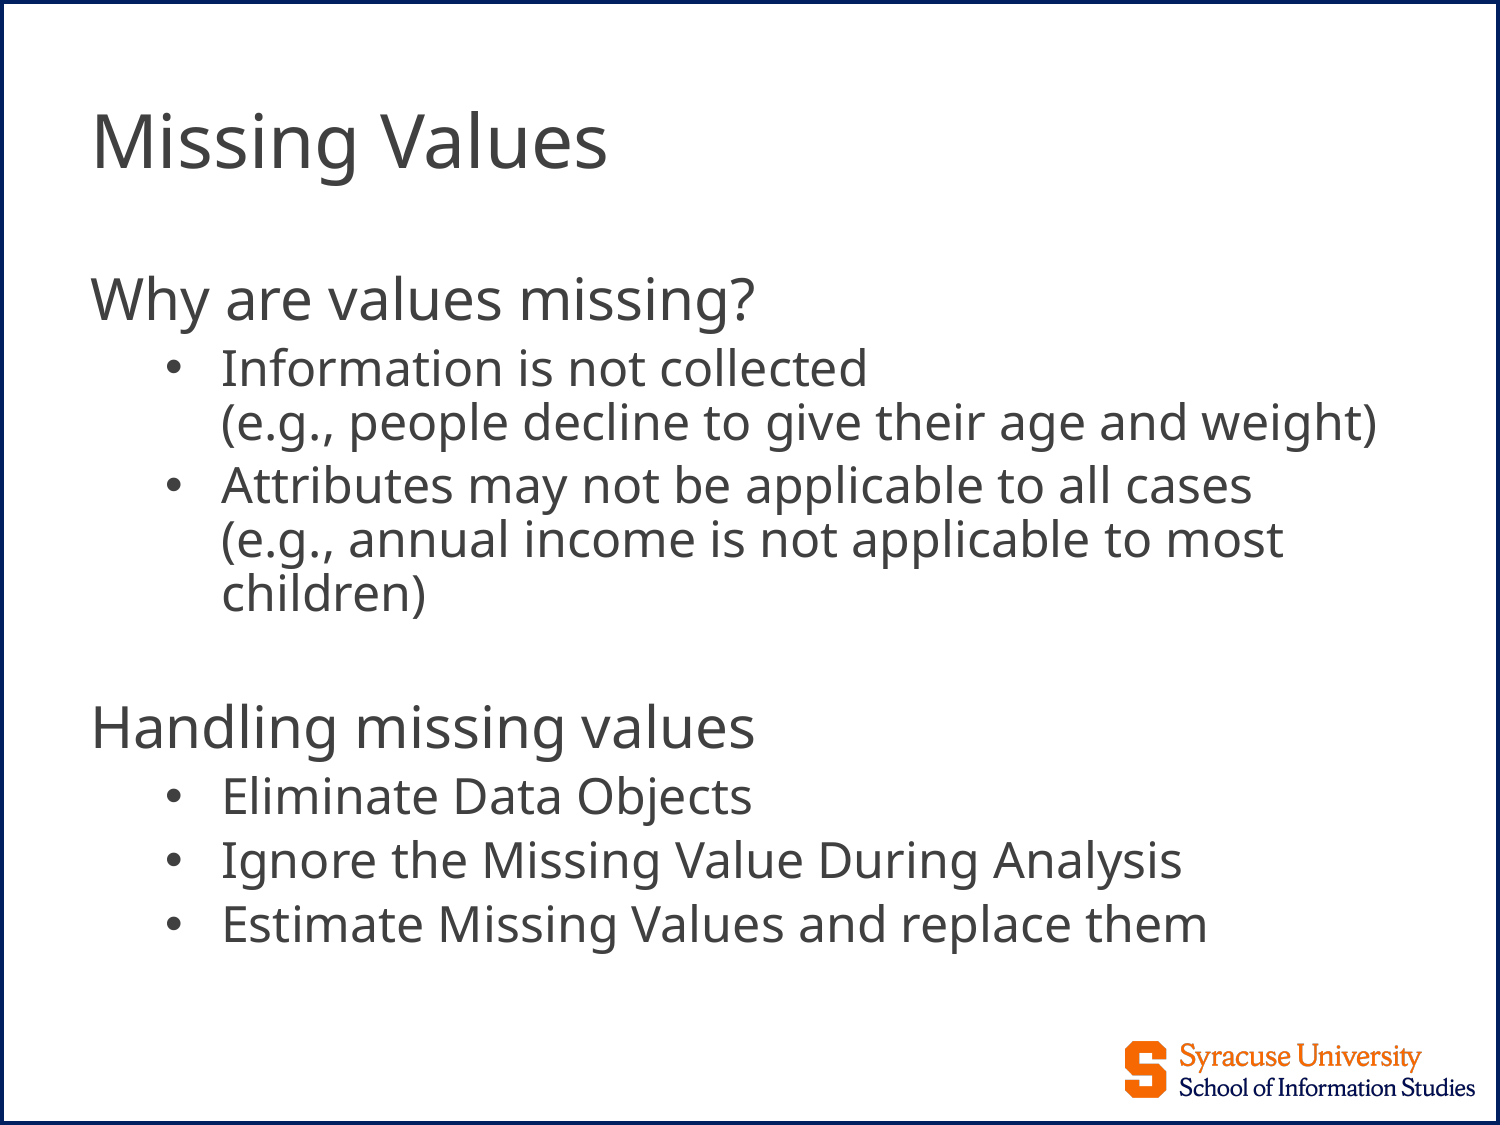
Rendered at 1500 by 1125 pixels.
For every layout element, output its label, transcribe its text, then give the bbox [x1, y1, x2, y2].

picture [1125, 1041, 1475, 1098]
list Why are values missing? Information is not collected (e.g., people decline to give their age and weight) Attributes may not be applicable to all cases (e.g., annual income is not applicable to most children) Handling missing values Eliminate Data Objects Ignore the Missing Value During Analysis Estimate Missing Values and replace them [75, 262, 1425, 1088]
title Missing Values [75, 45, 1425, 233]
